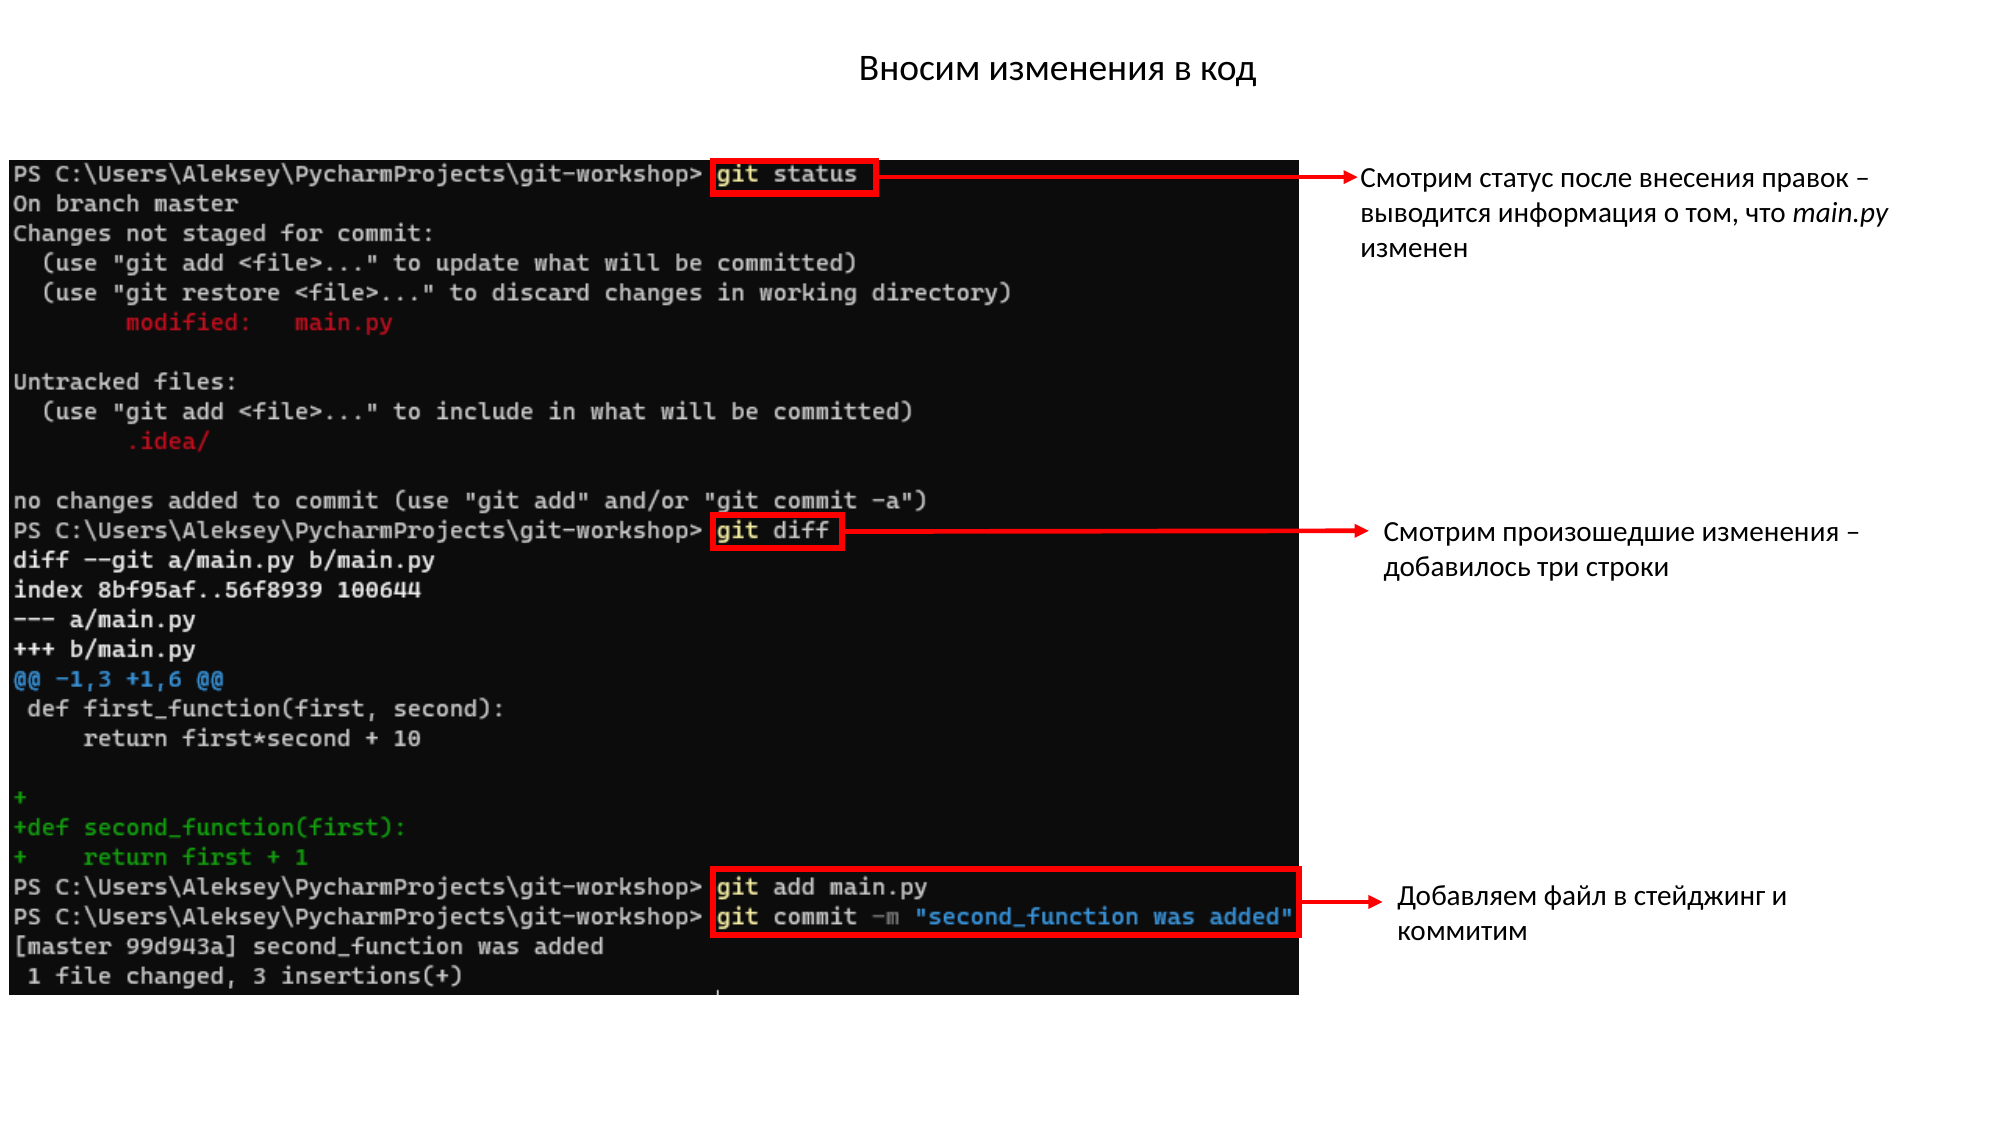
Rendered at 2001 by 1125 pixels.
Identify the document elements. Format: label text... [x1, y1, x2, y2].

text_box Смотрим произошедшие изменения – добавилось три строки [1368, 504, 1973, 590]
text_box Добавляем файл в стейджинг и коммитим [1382, 868, 1935, 954]
text_box Вносим изменения в код [844, 35, 1273, 96]
picture [9, 160, 1299, 996]
text_box Смотрим статус после внесения правок – выводится информация о том, что main.py изменен [1345, 150, 1973, 271]
